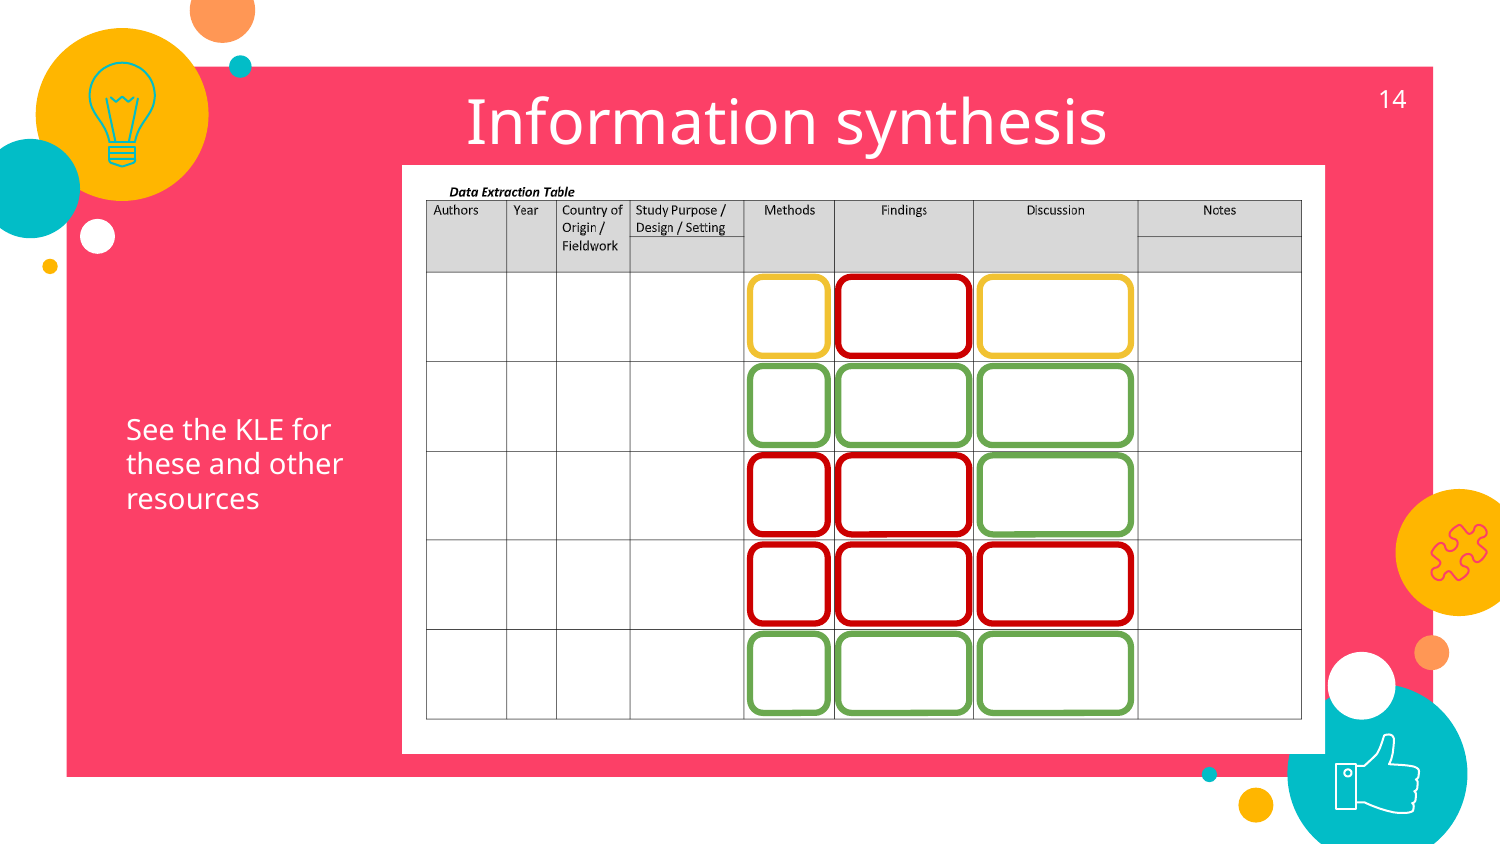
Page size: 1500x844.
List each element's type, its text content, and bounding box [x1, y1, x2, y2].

slide_number 14 [1331, 68, 1422, 134]
title Information synthesis [259, 81, 1316, 159]
title See the KLE for these and other resources [111, 392, 366, 535]
picture [401, 165, 1326, 754]
